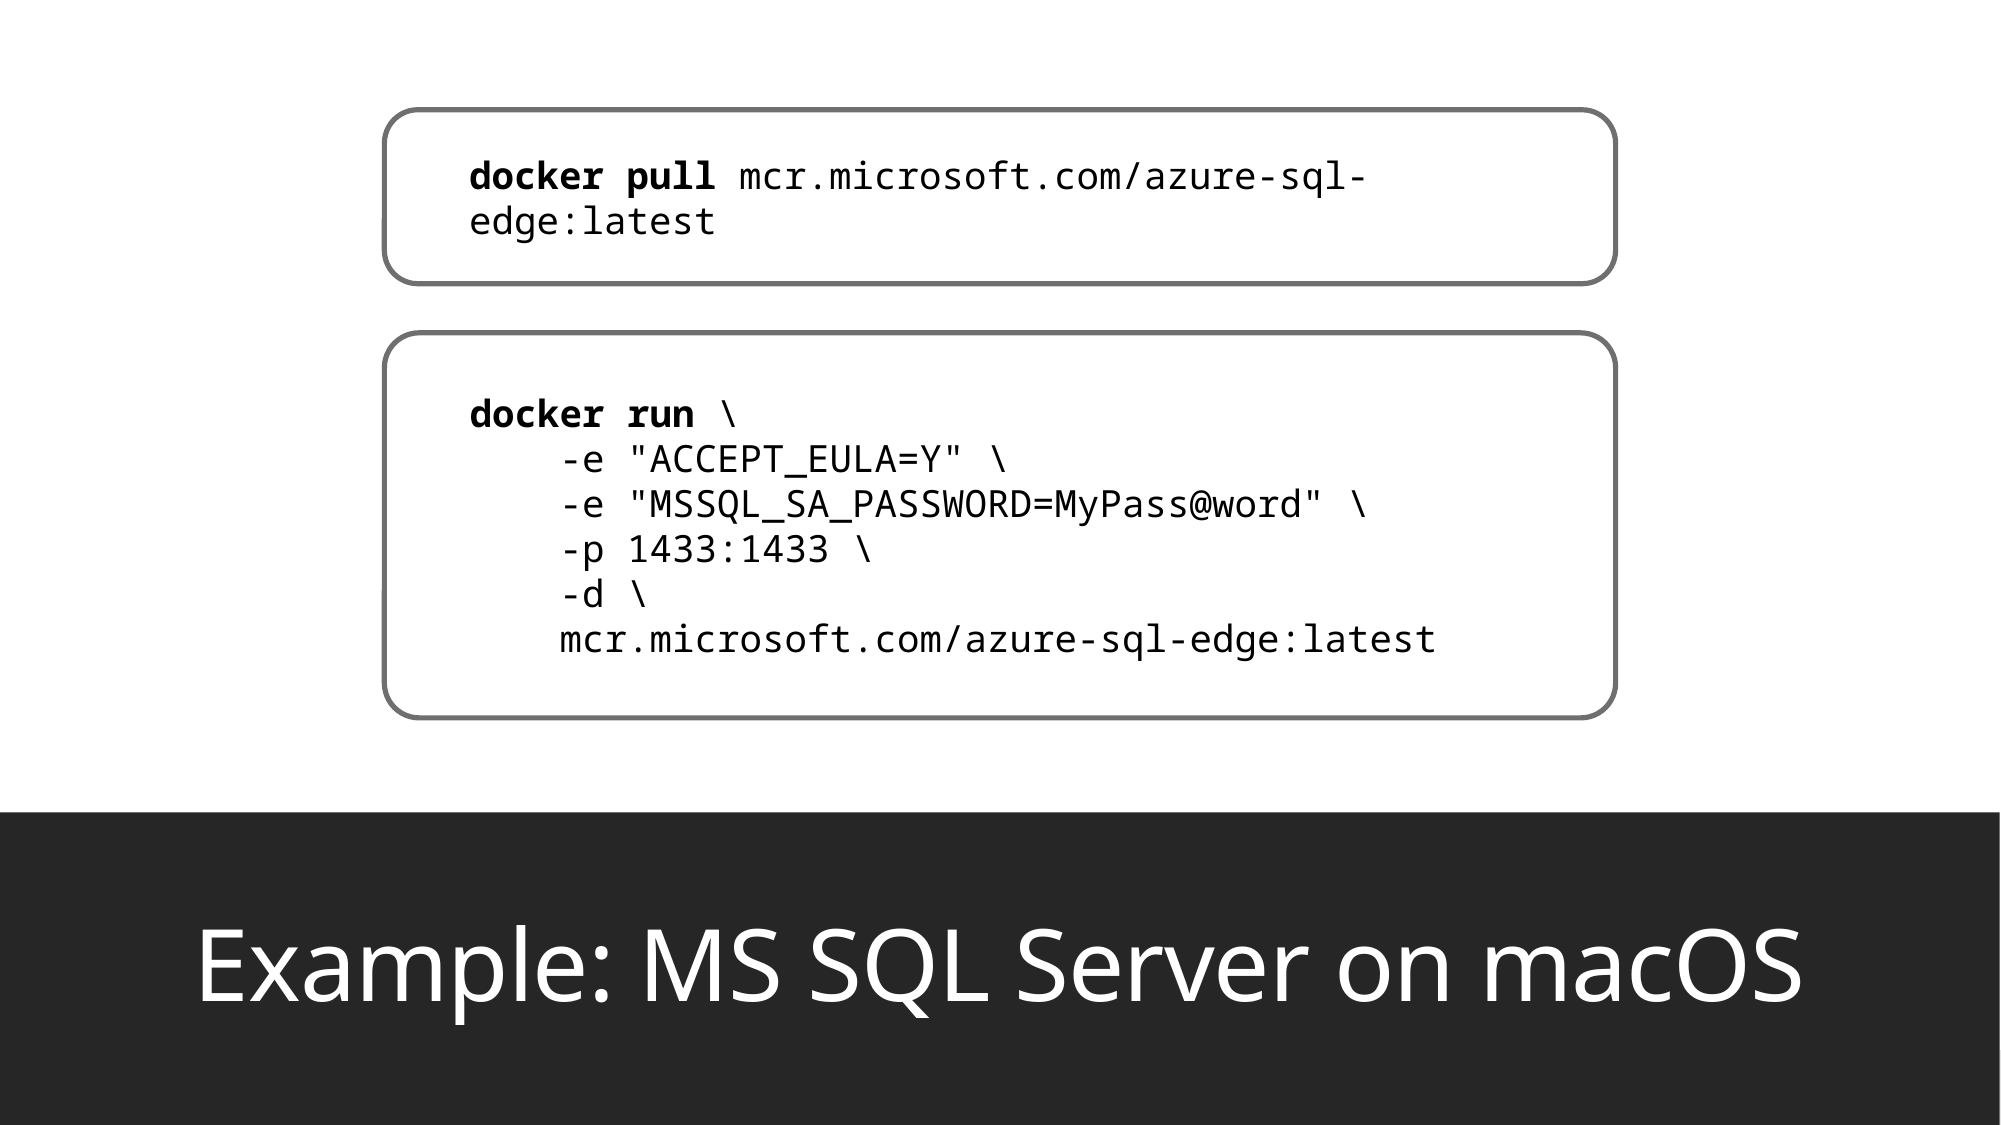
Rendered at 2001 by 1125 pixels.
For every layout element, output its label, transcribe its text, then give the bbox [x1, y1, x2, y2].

title Example: MS SQL Server on macOS [174, 861, 1825, 1031]
text_box docker pull mcr.microsoft.com/azure-sql-edge:latest [383, 108, 1617, 285]
text_box docker run \ -e "ACCEPT_EULA=Y" \ -e "MSSQL_SA_PASSWORD=MyPass@word" \ -p 1433:1433 \ -d \ mcr.microsoft.com/azure-sql-edge:latest [383, 331, 1617, 720]
text_box [0, 0, 2000, 811]
text_box [0, 811, 2000, 1125]
